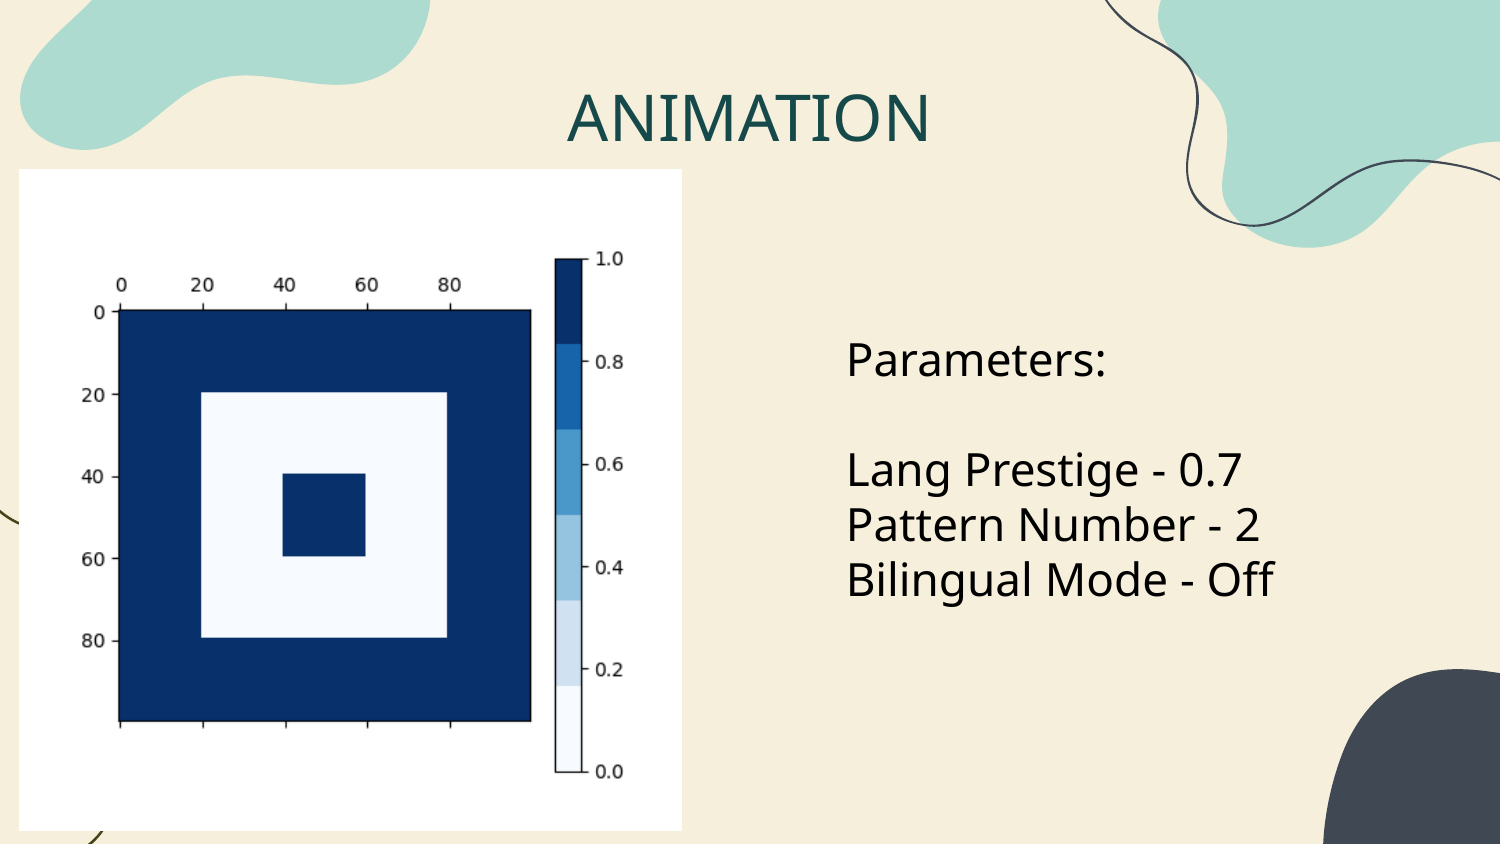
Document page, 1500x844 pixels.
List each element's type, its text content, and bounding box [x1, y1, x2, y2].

picture [19, 168, 682, 831]
text_box Parameters: Lang Prestige - 0.7 Pattern Number - 2 Bilingual Mode - Off [830, 316, 1294, 621]
title ANIMATION [116, 77, 1383, 152]
